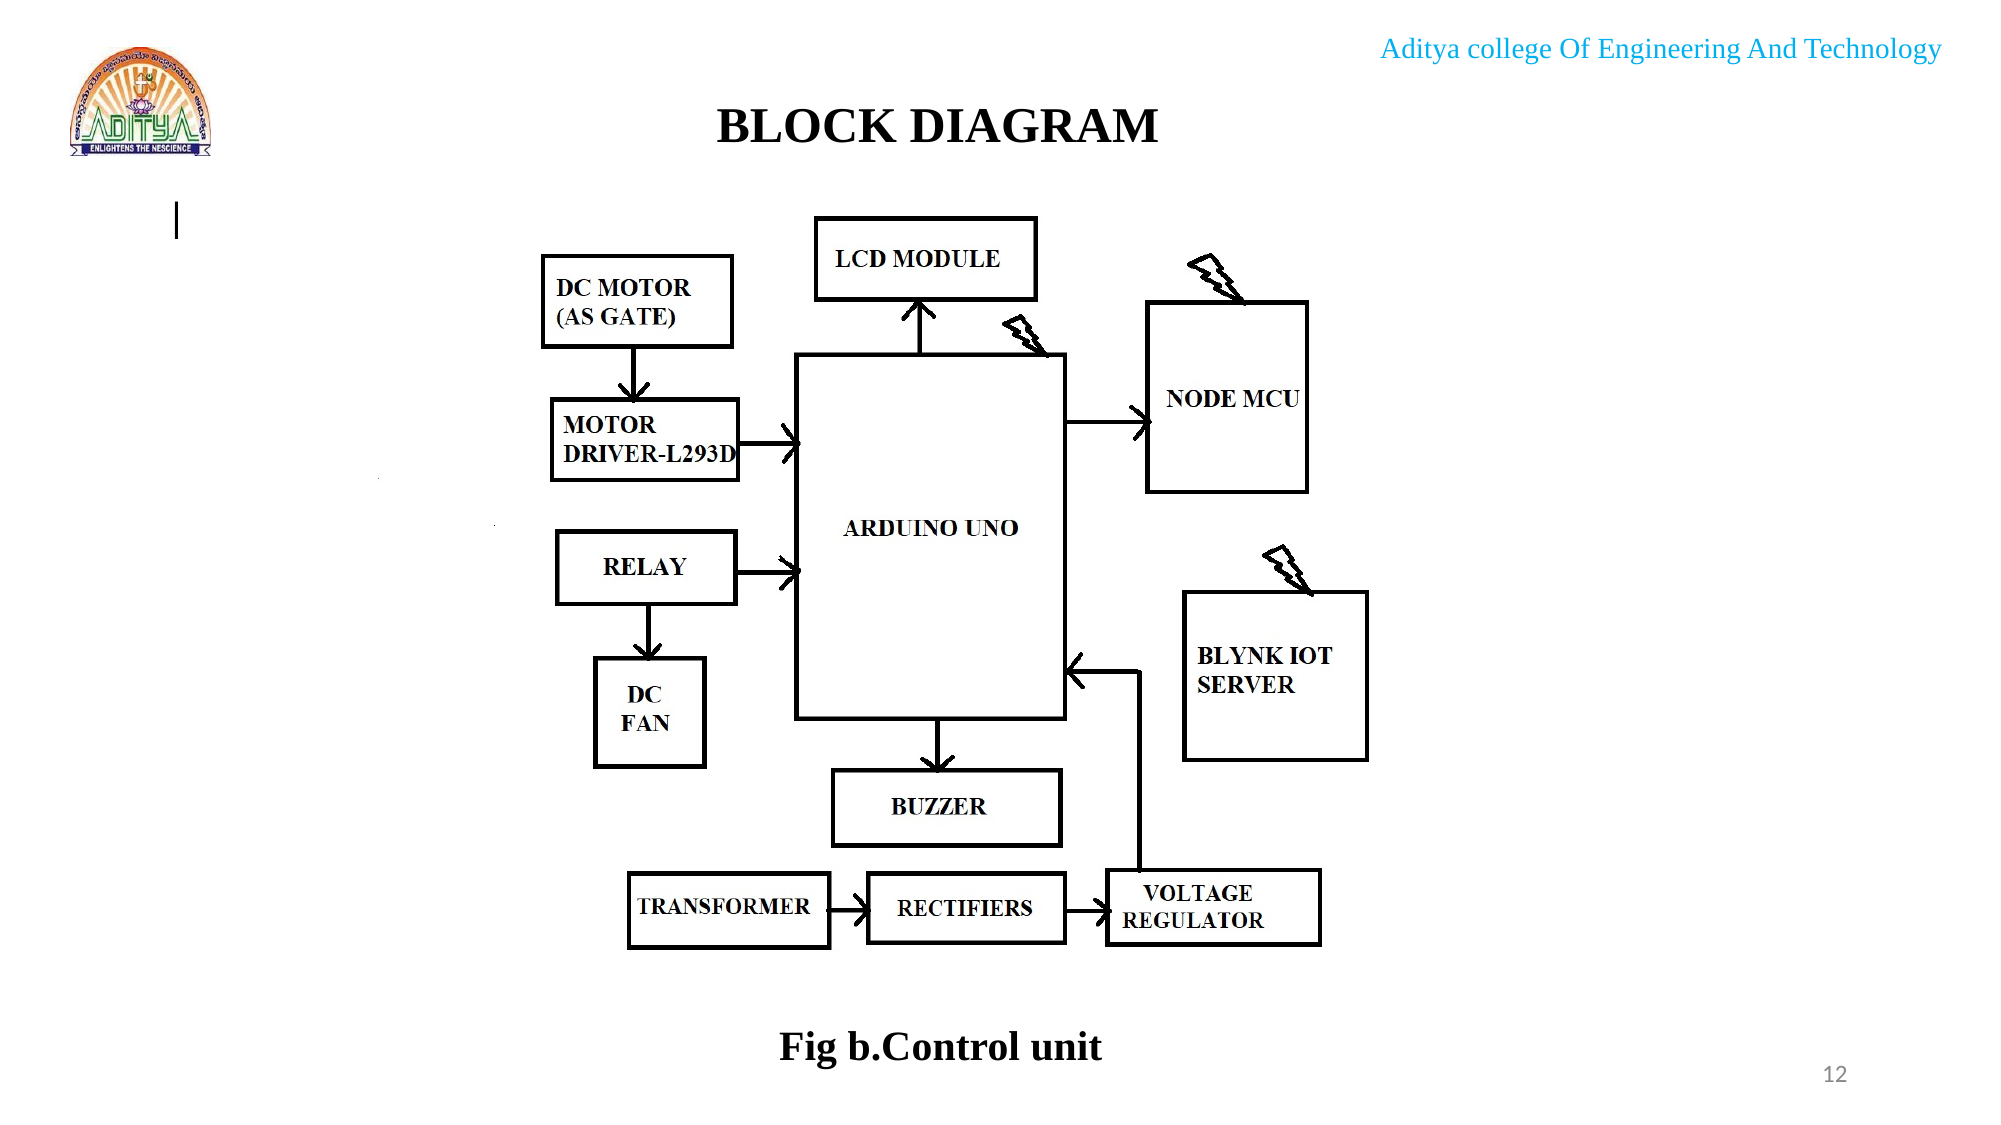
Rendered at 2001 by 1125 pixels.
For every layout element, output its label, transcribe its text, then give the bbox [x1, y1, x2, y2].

picture [178, 185, 1874, 954]
list FFI [137, 181, 1863, 1014]
title BLOCK DIAGRAM Fig b.Control unit [151, 960, 1877, 1125]
slide_number 12 [1647, 1042, 1863, 1103]
picture [69, 46, 211, 156]
title BLOCK DIAGRAM Fig b.Control unit [151, 38, 1877, 188]
text_box Aditya college Of Engineering And Technology [1365, 21, 1958, 72]
